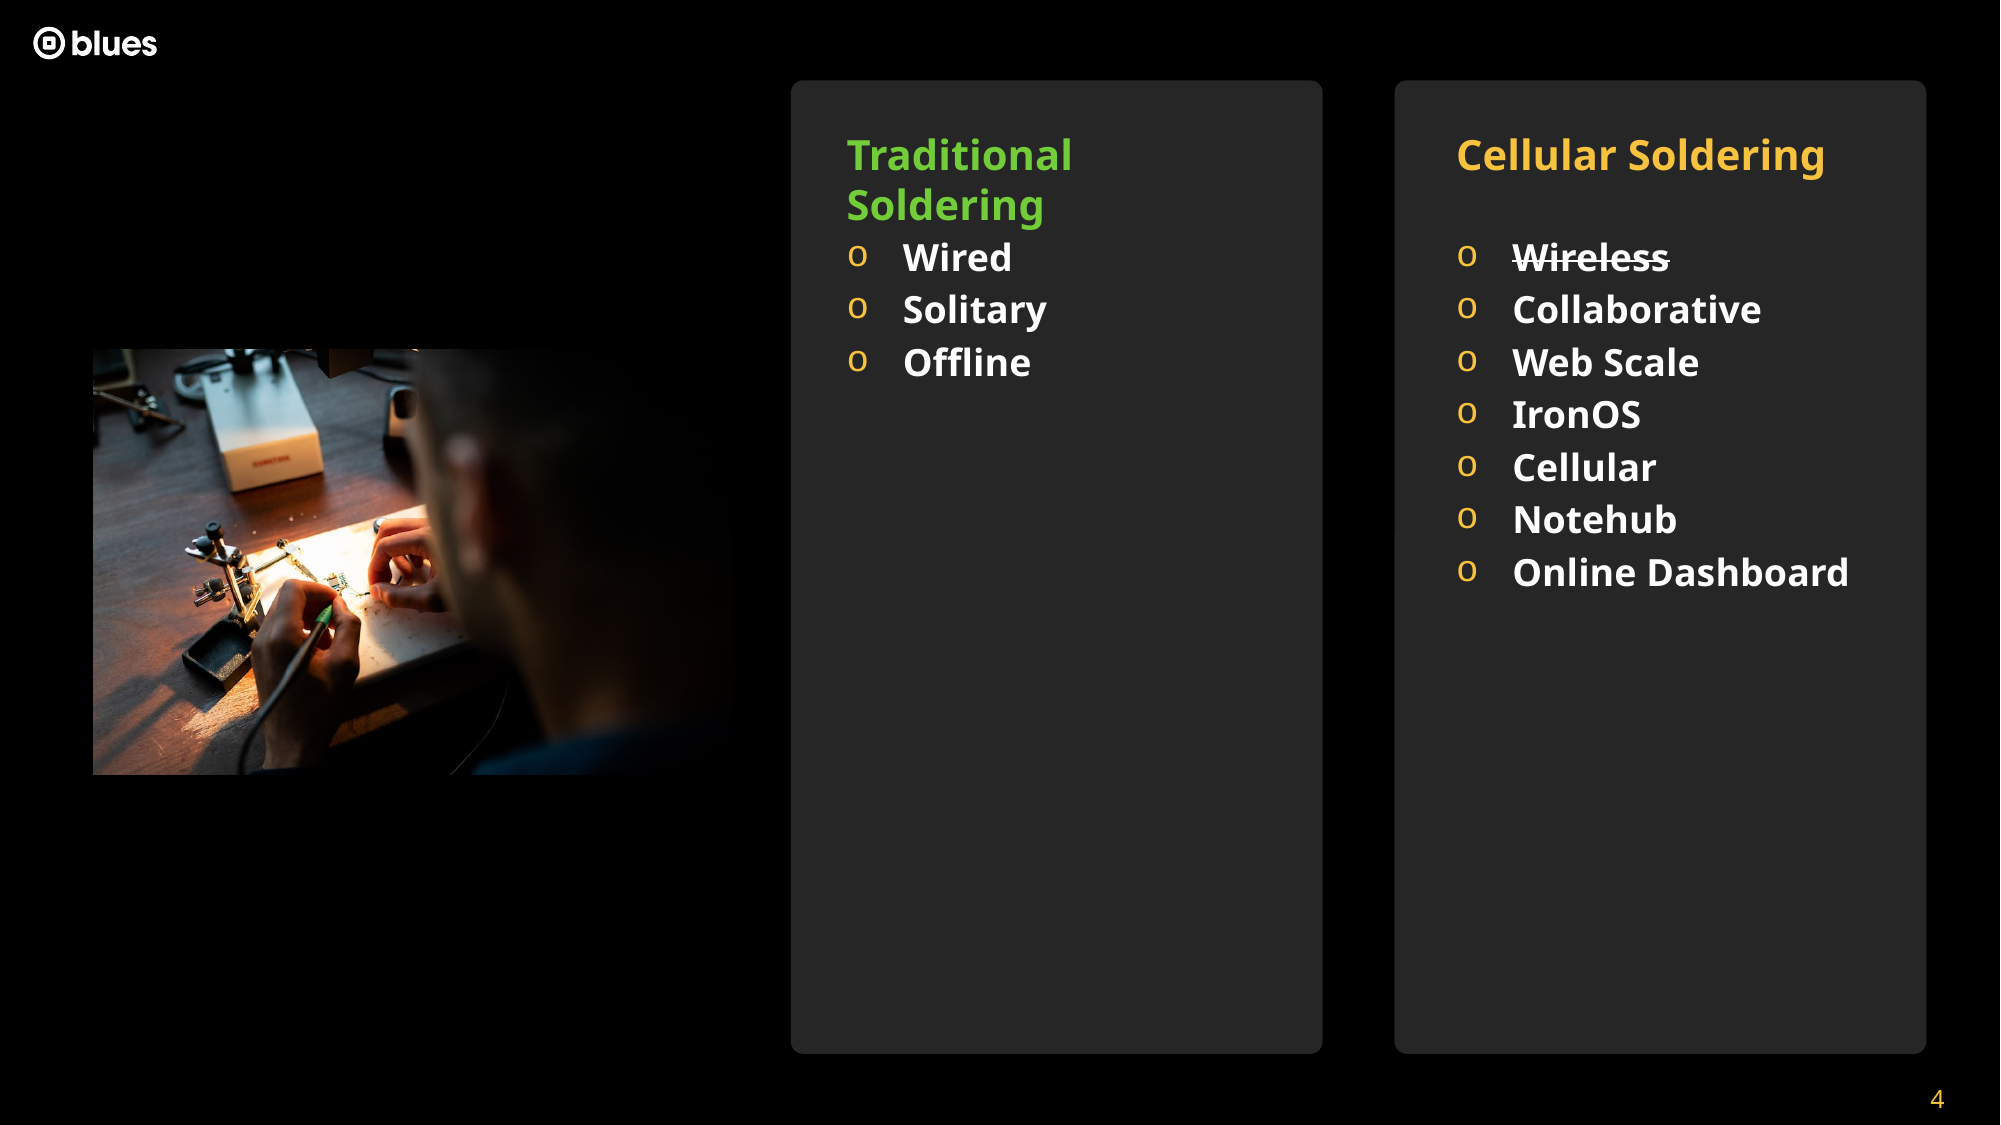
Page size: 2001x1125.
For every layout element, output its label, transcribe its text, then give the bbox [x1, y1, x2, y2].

picture [93, 349, 731, 775]
slide_number 4 [1875, 1078, 2000, 1124]
list Wireless Collaborative Web Scale IronOS Cellular Notehub Online Dashboard [1441, 226, 1880, 1016]
list Cellular Soldering [1441, 121, 1875, 185]
list Traditional Soldering [831, 121, 1271, 185]
picture [26, 19, 164, 67]
list Wired Solitary Offline [831, 226, 1271, 1016]
